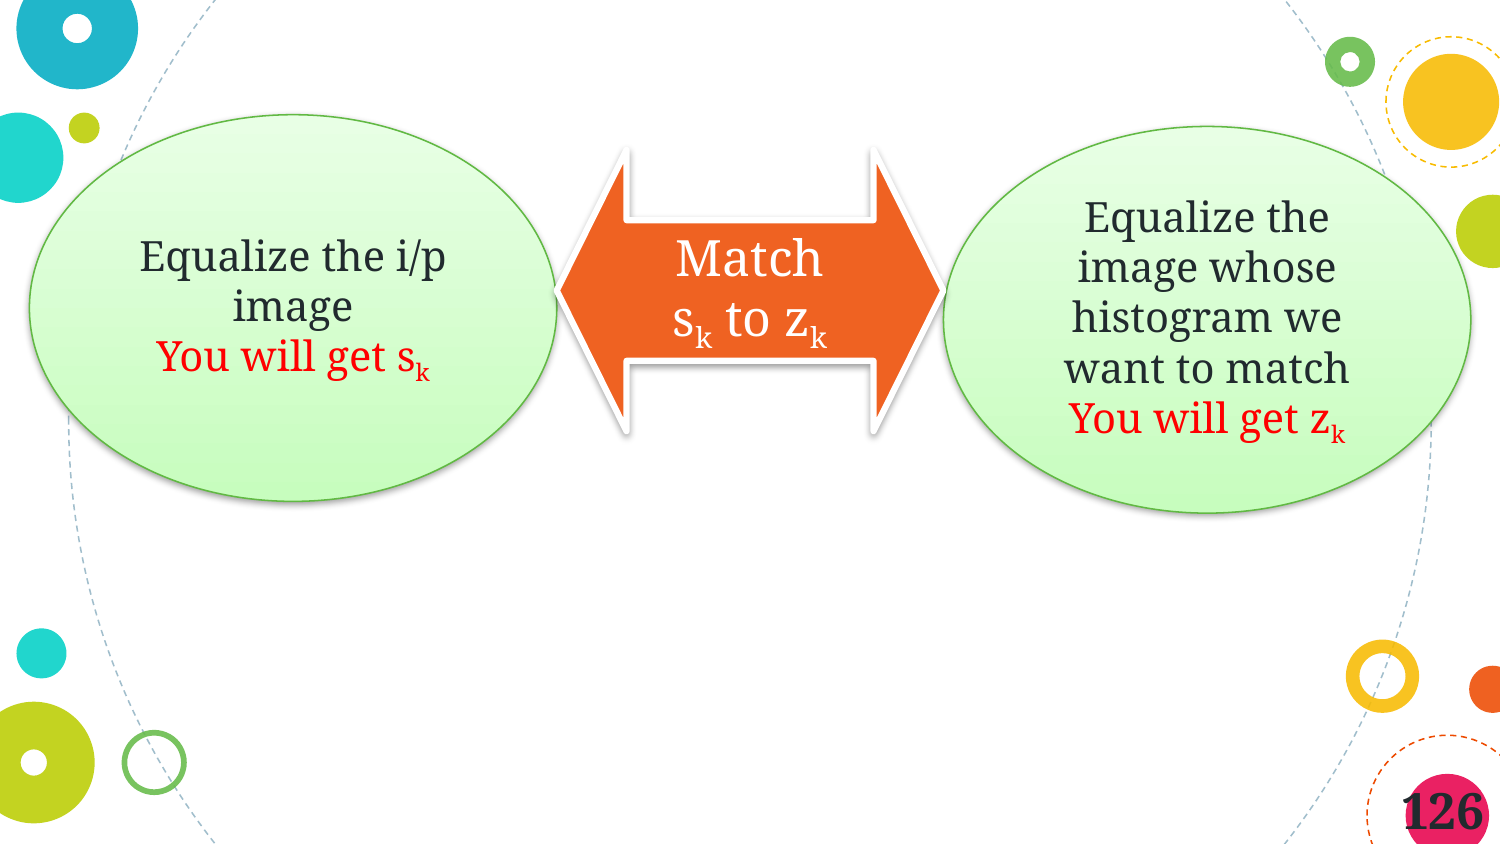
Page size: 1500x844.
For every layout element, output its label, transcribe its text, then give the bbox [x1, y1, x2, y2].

slide_number 126 [1316, 764, 1500, 844]
text_box Equalize the i/p image You will get sk [28, 113, 558, 503]
text_box Equalize the image whose histogram we want to match You will get zk [942, 125, 1472, 514]
text_box Match sk to zk [553, 146, 947, 435]
